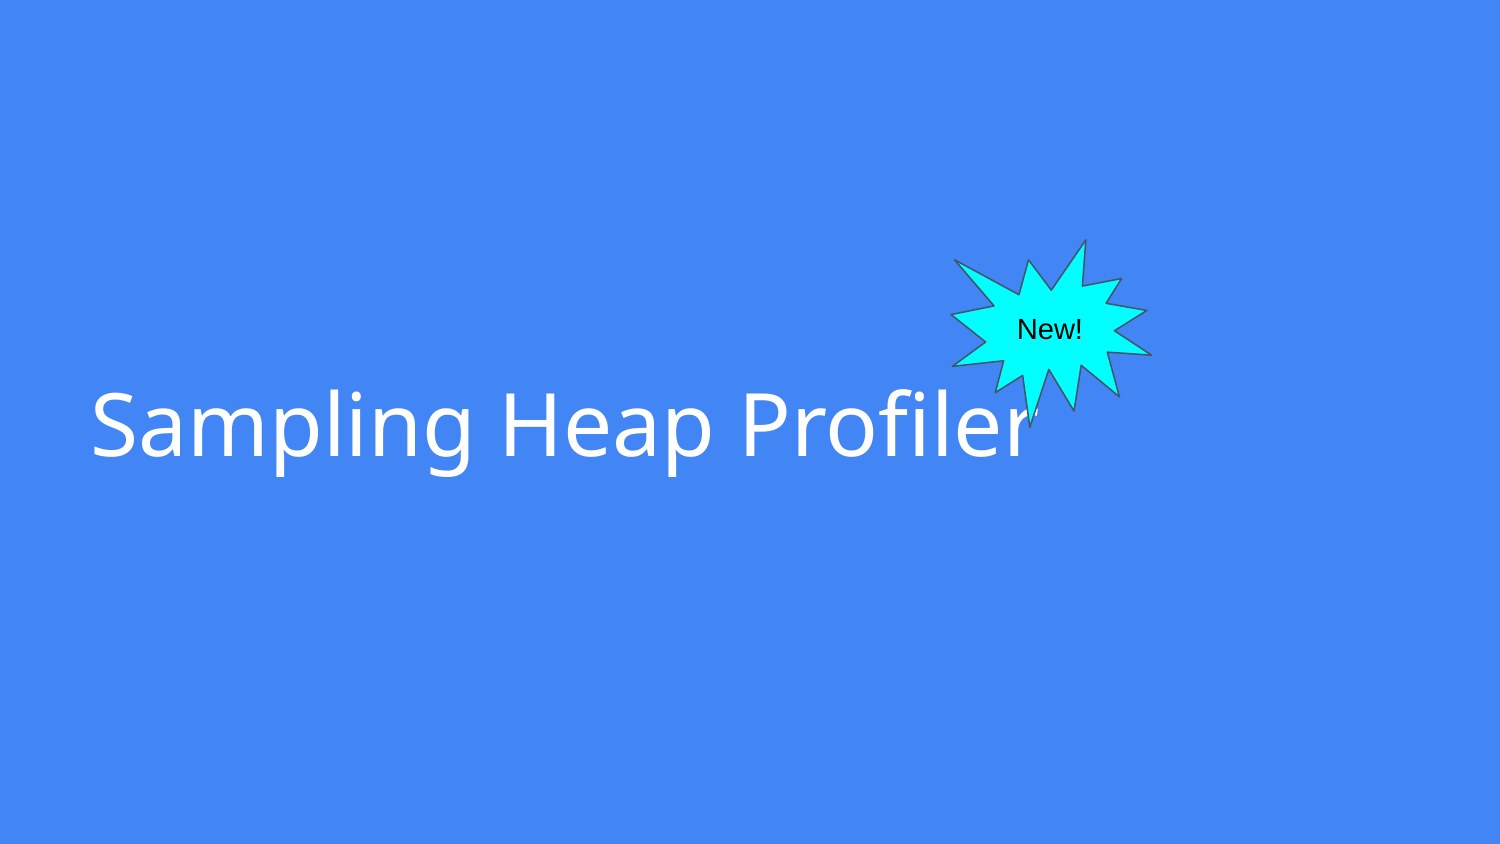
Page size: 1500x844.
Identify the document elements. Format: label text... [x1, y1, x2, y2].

text_box New! [951, 239, 1152, 428]
title Sampling Heap Profiler [75, 338, 1425, 505]
